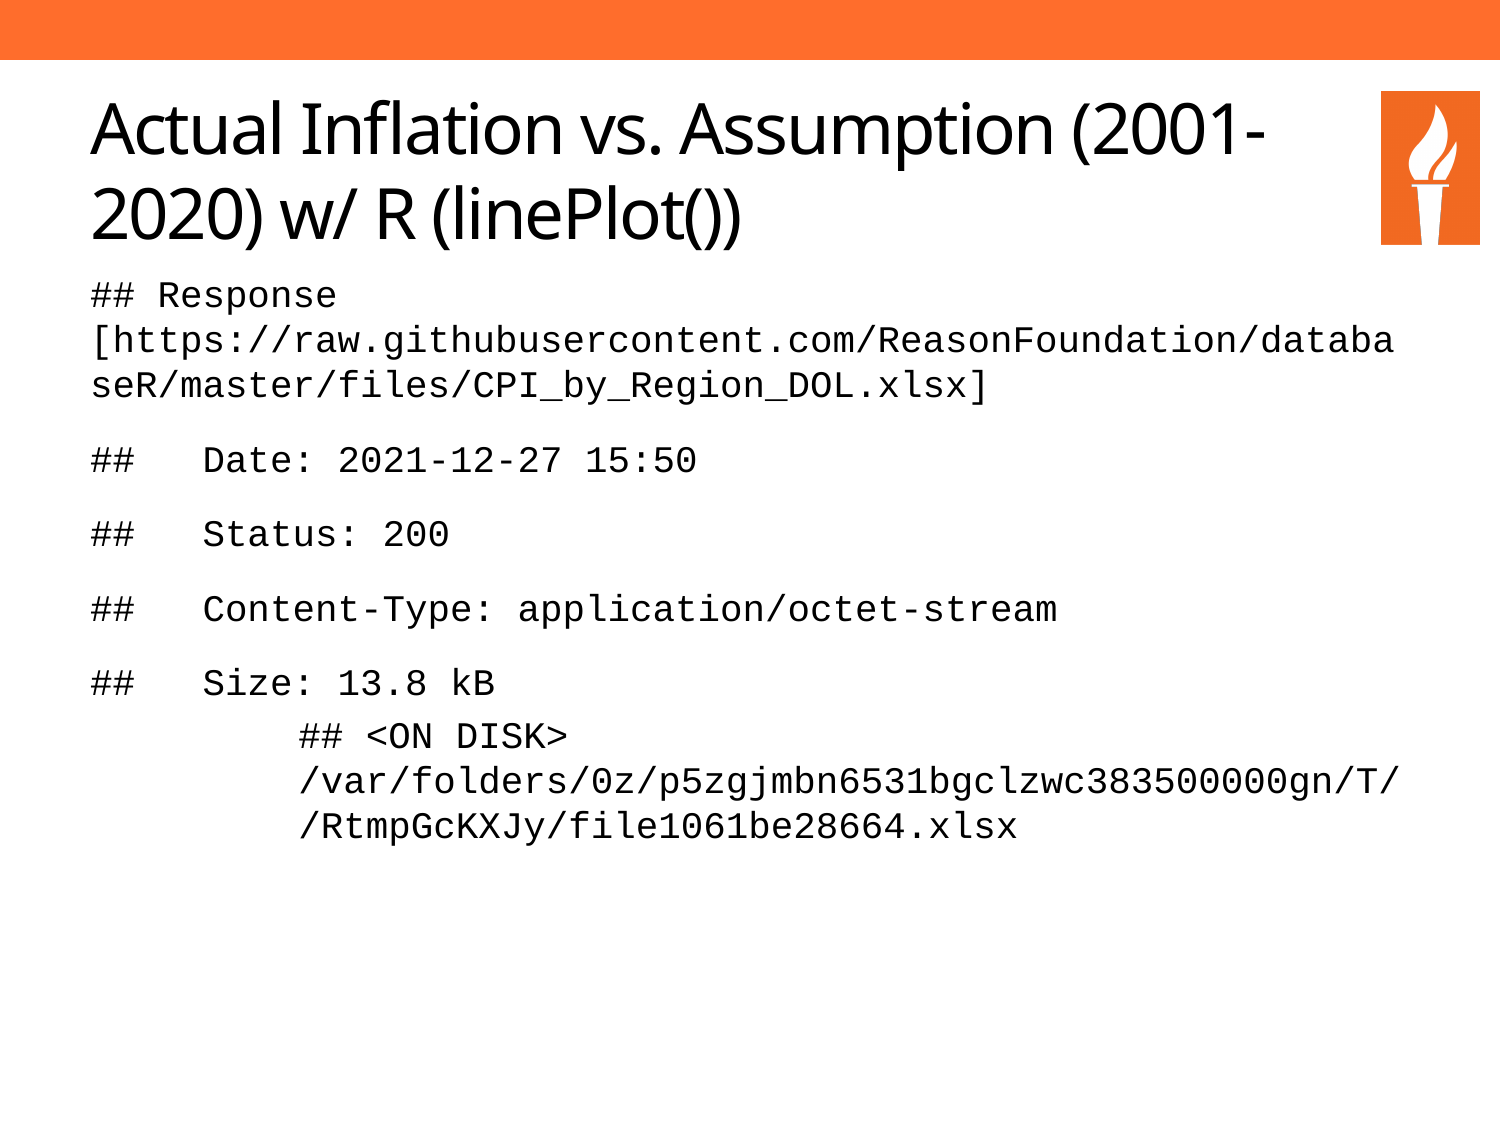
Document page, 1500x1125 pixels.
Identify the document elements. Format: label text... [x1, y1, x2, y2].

picture [1381, 91, 1480, 245]
list ## Response [https://raw.githubusercontent.com/ReasonFoundation/databaseR/master/files/CPI_by_Region_DOL.xlsx] ## Date: 2021-12-27 15:50 ## Status: 200 ## Content-Type: application/octet-stream ## Size: 13.8 kB ## <ON DISK> /var/folders/0z/p5zgjmbn6531bgclzwc383500000gn/T//RtmpGcKXJy/file1061be28664.xlsx [75, 262, 1425, 1064]
title Actual Inflation vs. Assumption (2001-2020) w/ R (linePlot()) [75, 87, 1366, 250]
